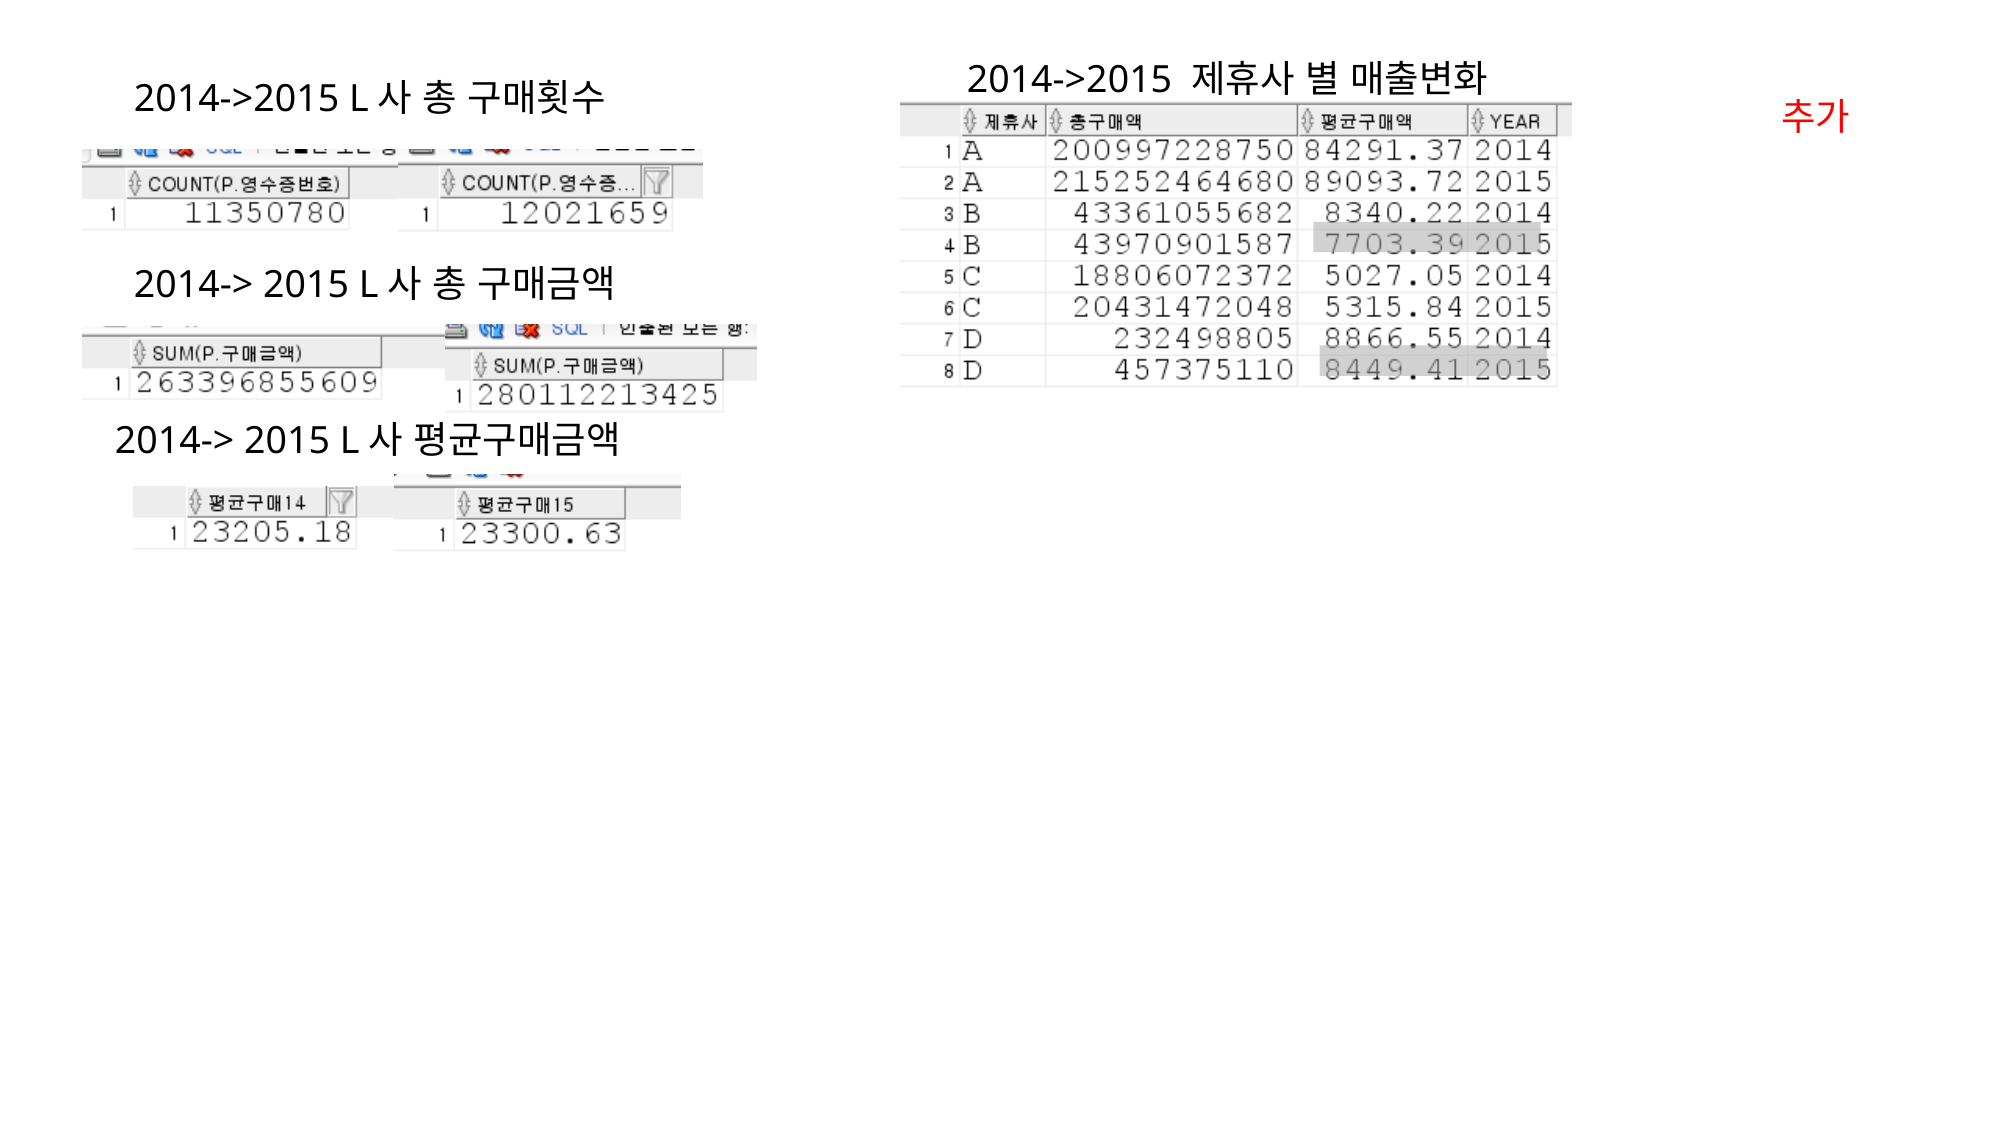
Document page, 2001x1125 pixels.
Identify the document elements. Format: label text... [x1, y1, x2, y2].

text_box 2014-> 2015 L사 총 구매금액 [119, 252, 764, 312]
picture [82, 149, 703, 248]
text_box 추가 [1766, 85, 1981, 146]
picture [899, 99, 1572, 397]
picture [82, 324, 757, 427]
text_box 2014-> 2015 L사 평균구매금액 [100, 408, 746, 469]
picture [133, 474, 681, 561]
text_box 2014->2015 제휴사 별 매출변화 [952, 47, 1649, 108]
text_box 2014->2015 L사 총 구매횟수 [119, 66, 645, 127]
